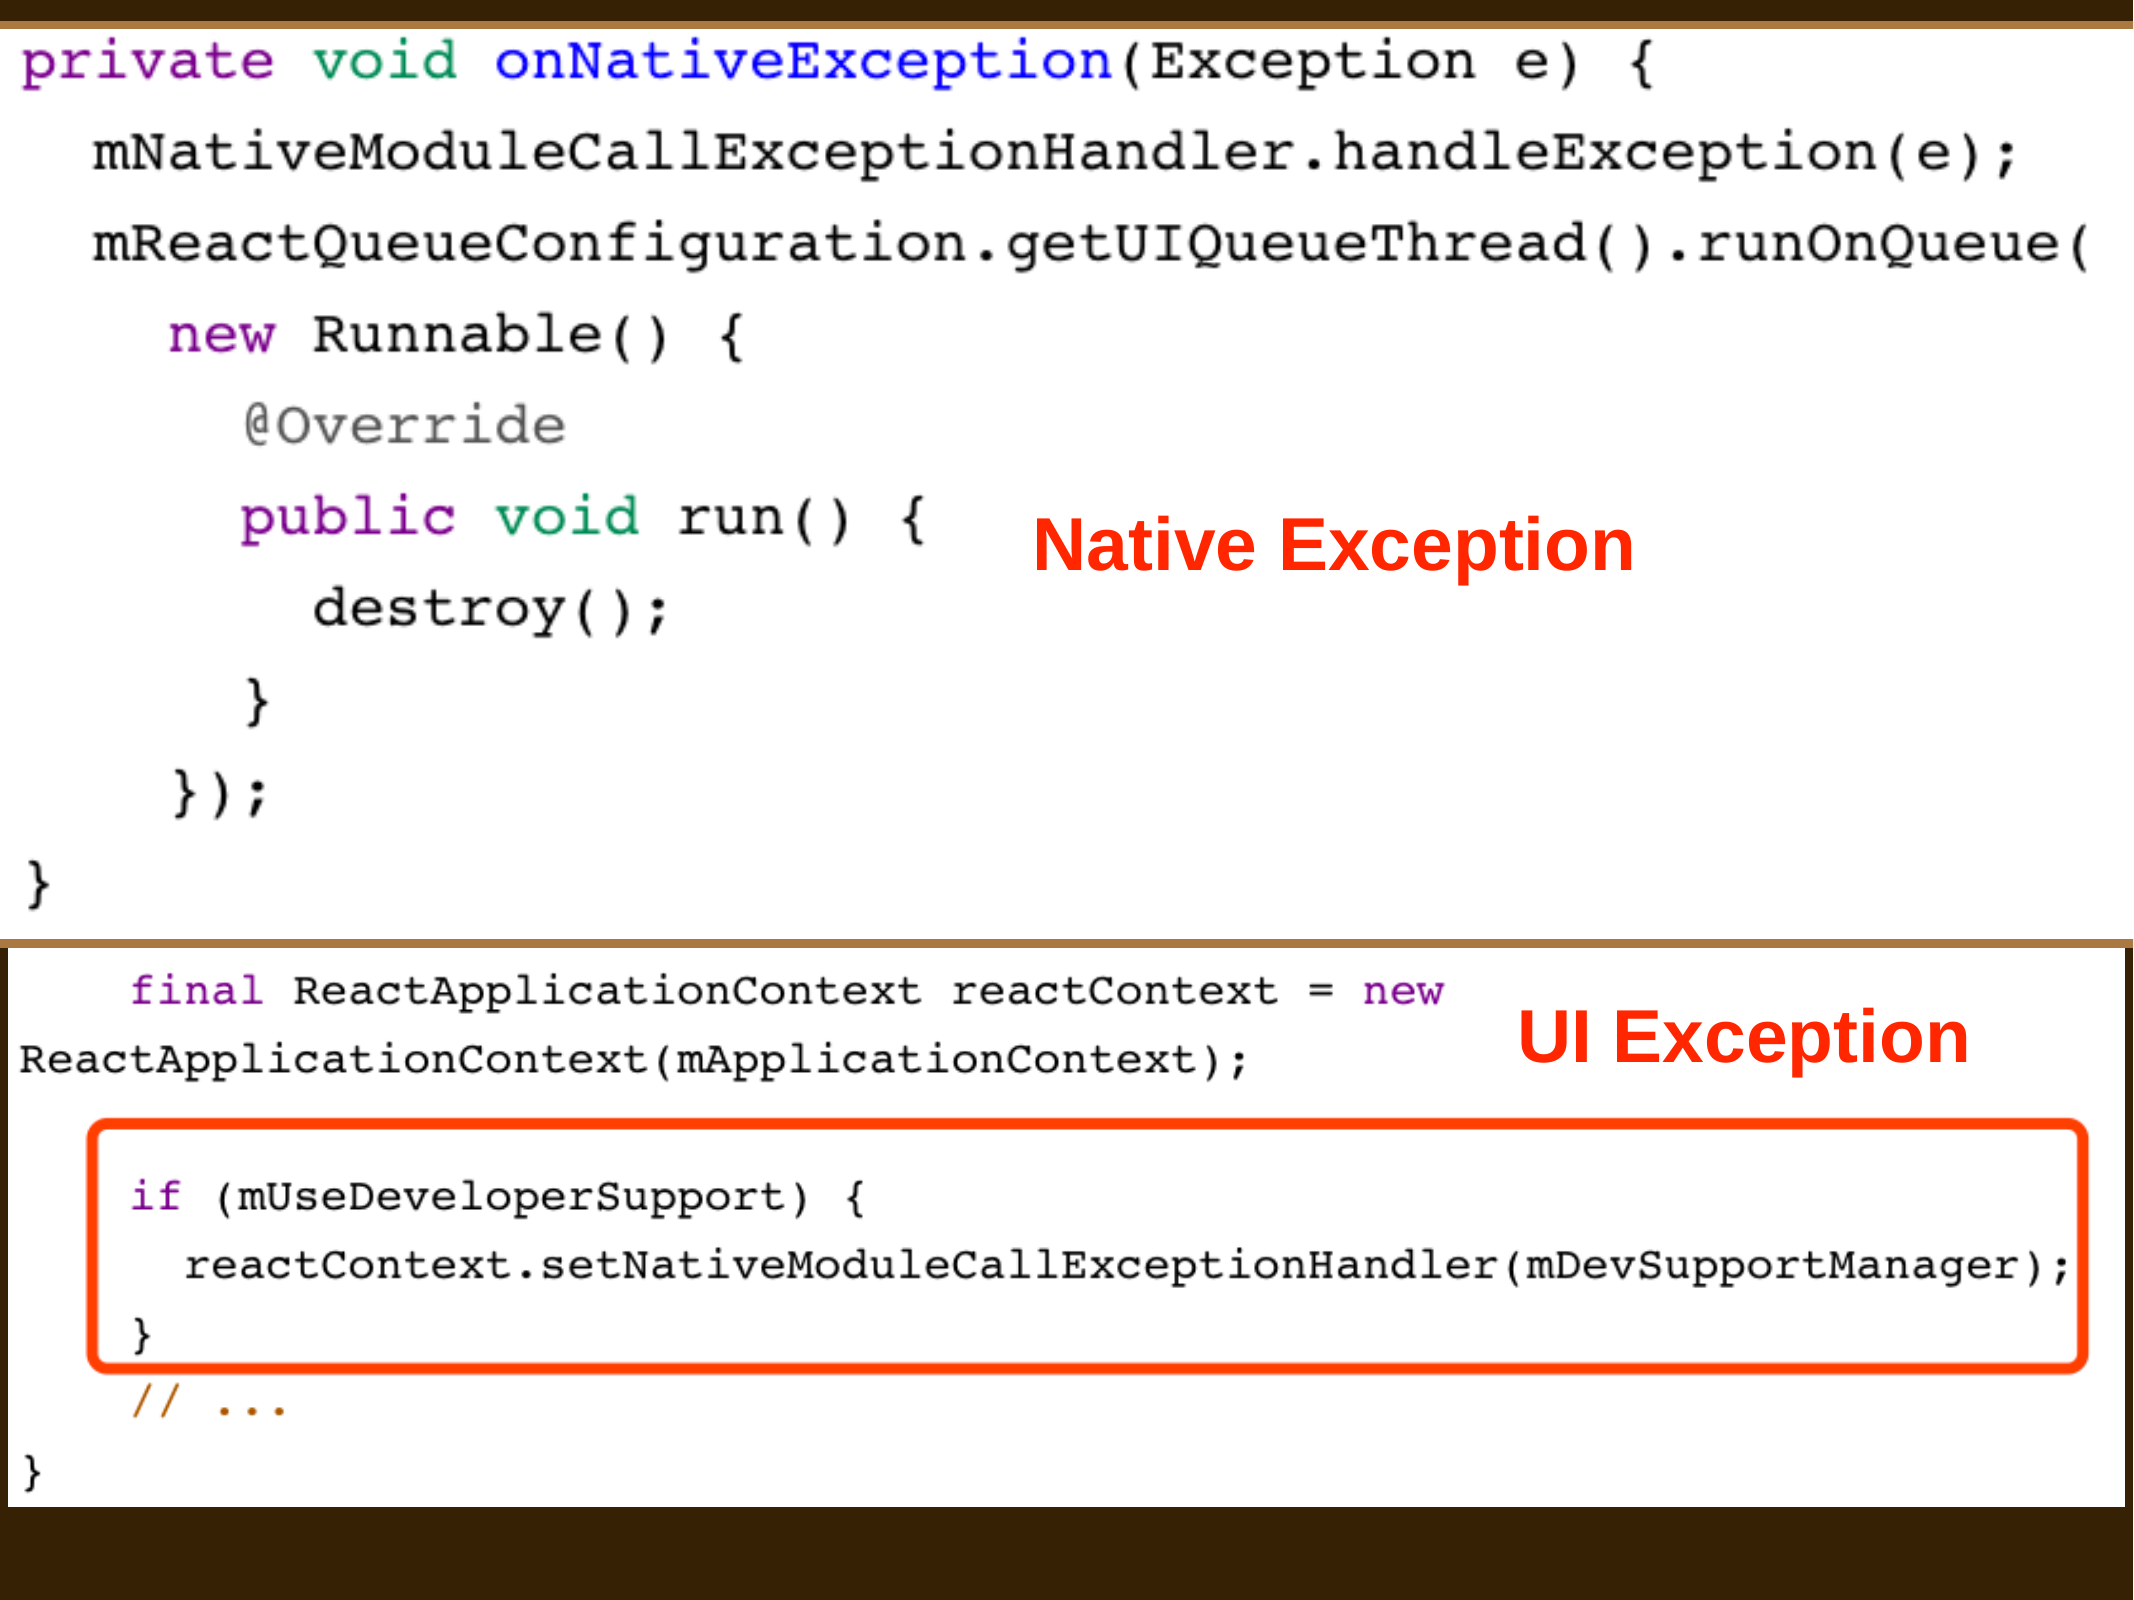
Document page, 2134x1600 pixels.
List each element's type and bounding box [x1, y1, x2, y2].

text_box [0, 28, 2134, 940]
text_box [8, 940, 2125, 1507]
